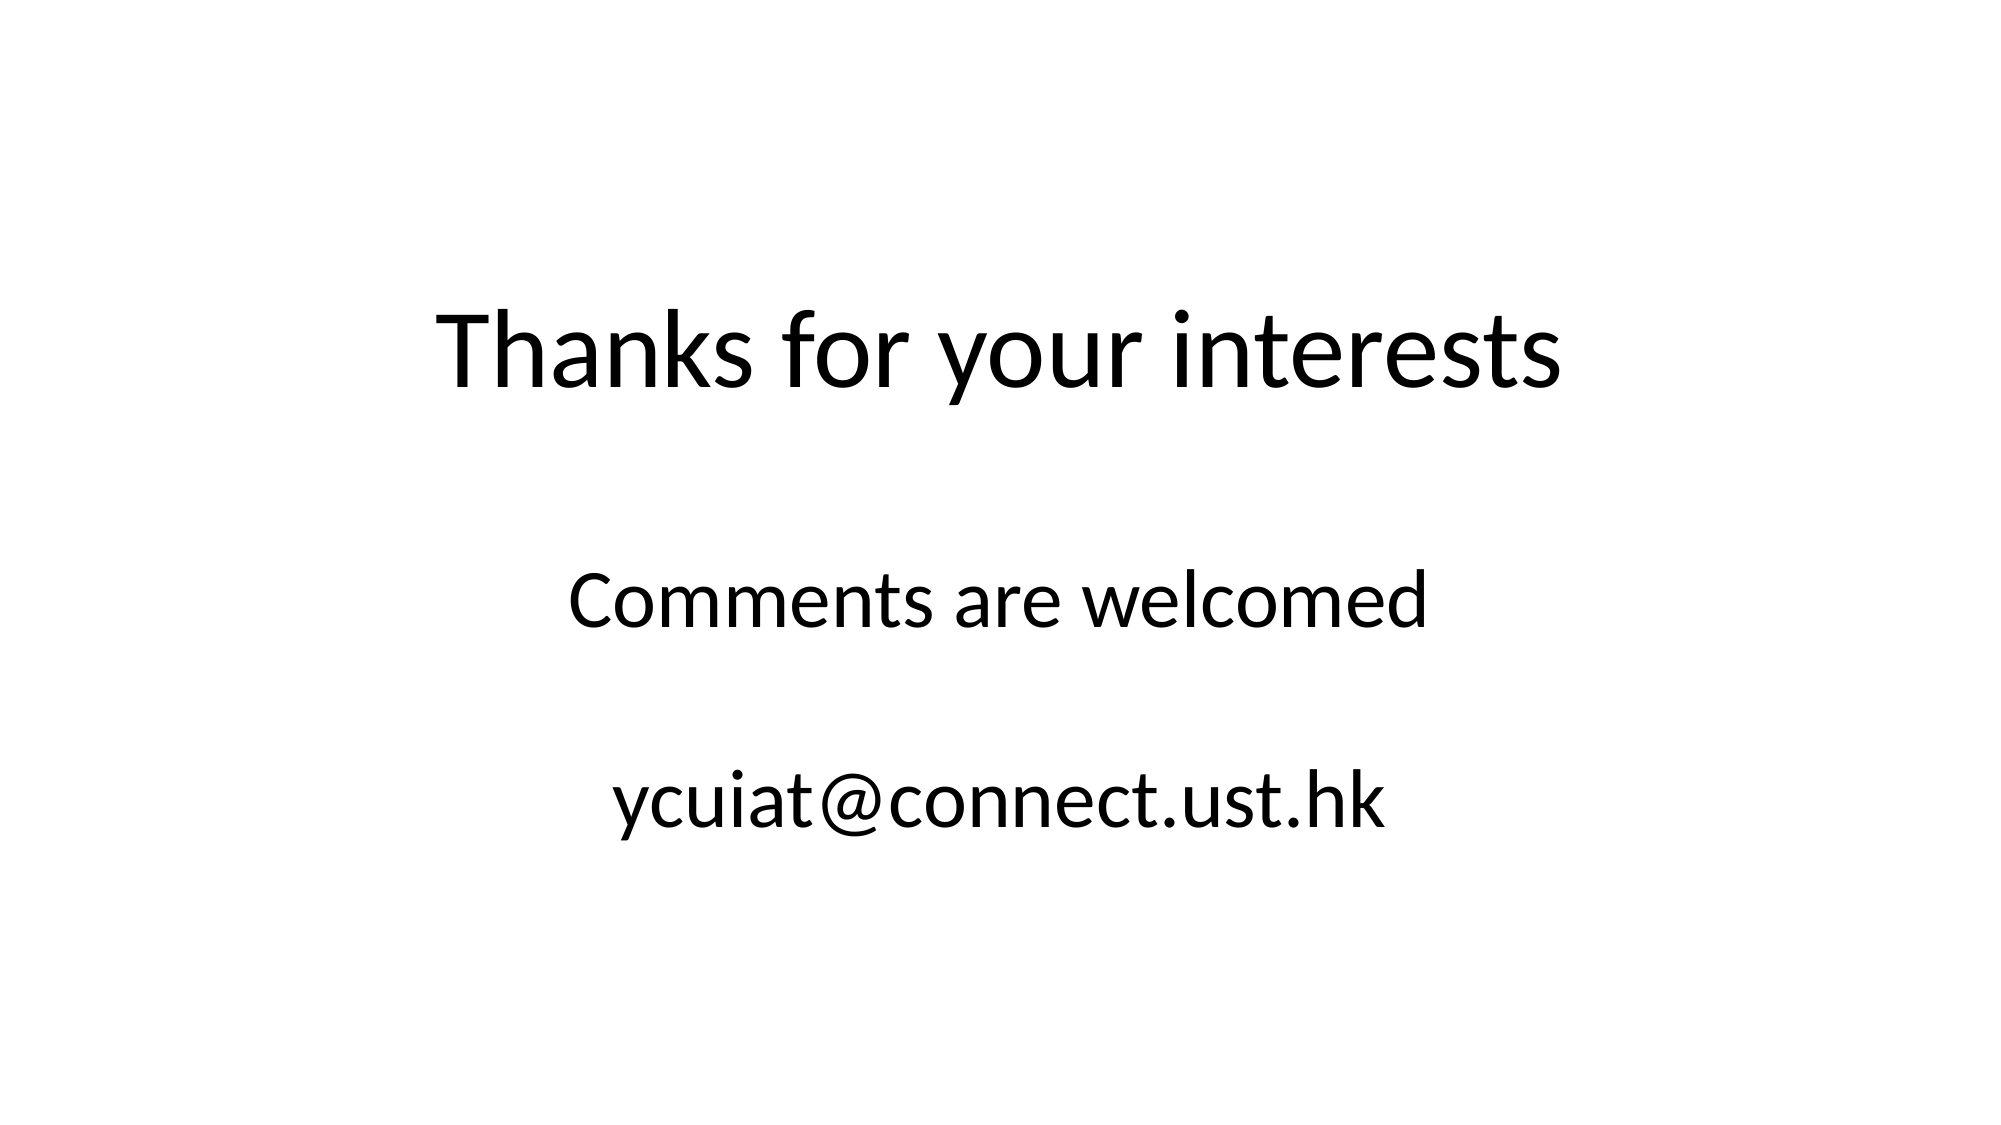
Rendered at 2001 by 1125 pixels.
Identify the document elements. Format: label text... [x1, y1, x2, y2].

text_box Thanks for your interests Comments are welcomed ycuiat@connect.ust.hk [420, 267, 1580, 853]
